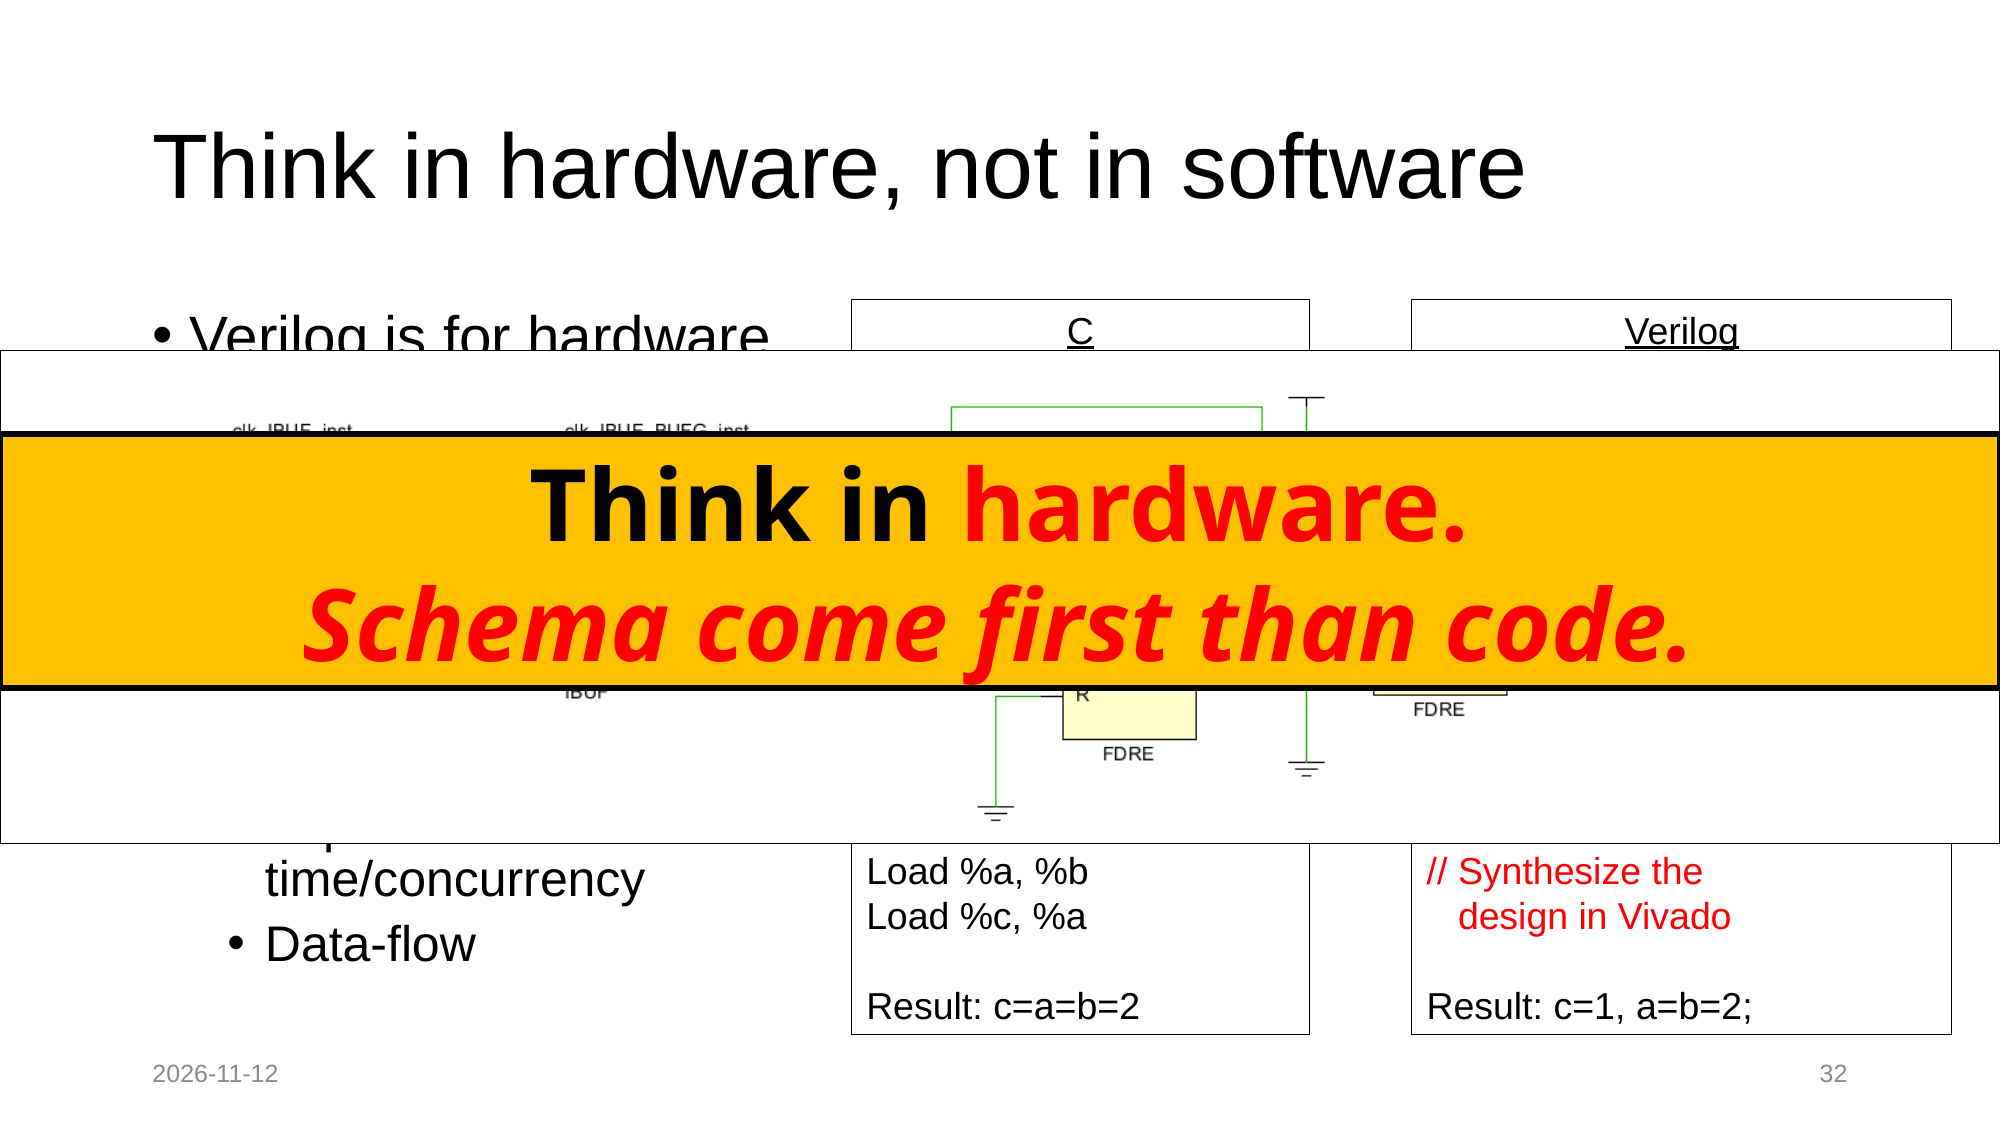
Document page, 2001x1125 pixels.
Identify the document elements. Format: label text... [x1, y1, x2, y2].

list Verilog is for hardware modeling/specification The model/specification can be simulated and then synthesized into hardware Think in hardware! Explicit notion of time/concurrency Data-flow [137, 844, 851, 1014]
slide_number 32 [1412, 1042, 1863, 1103]
text_box Verilog a=1; b=2; c=0; a <= b; // a=b=2 c <= a; // c=a=1 Synthesized to the following concurrent hardware structure: // Synthesize the design in Vivado Result: c=1, a=b=2; [1411, 299, 1952, 349]
text_box C a=1; b=2; c=0; a=b; // a=b=2 c=a; // c=a=b=2 Compiled to the following sequential instructions: Load %a, %b Load %c, %a Result: c=a=b=2 [851, 299, 1310, 349]
picture [0, 349, 2000, 844]
text_box Verilog a=1; b=2; c=0; a <= b; // a=b=2 c <= a; // c=a=1 Synthesized to the following concurrent hardware structure: // Synthesize the design in Vivado Result: c=1, a=b=2; [1411, 844, 1952, 1035]
list Verilog is for hardware modeling/specification The model/specification can be simulated and then synthesized into hardware Think in hardware! Explicit notion of time/concurrency Data-flow [137, 299, 851, 349]
title Think in hardware, not in software [137, 59, 1863, 278]
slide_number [137, 1042, 588, 1103]
text_box C a=1; b=2; c=0; a=b; // a=b=2 c=a; // c=a=b=2 Compiled to the following sequential instructions: Load %a, %b Load %c, %a Result: c=a=b=2 [851, 844, 1310, 1035]
